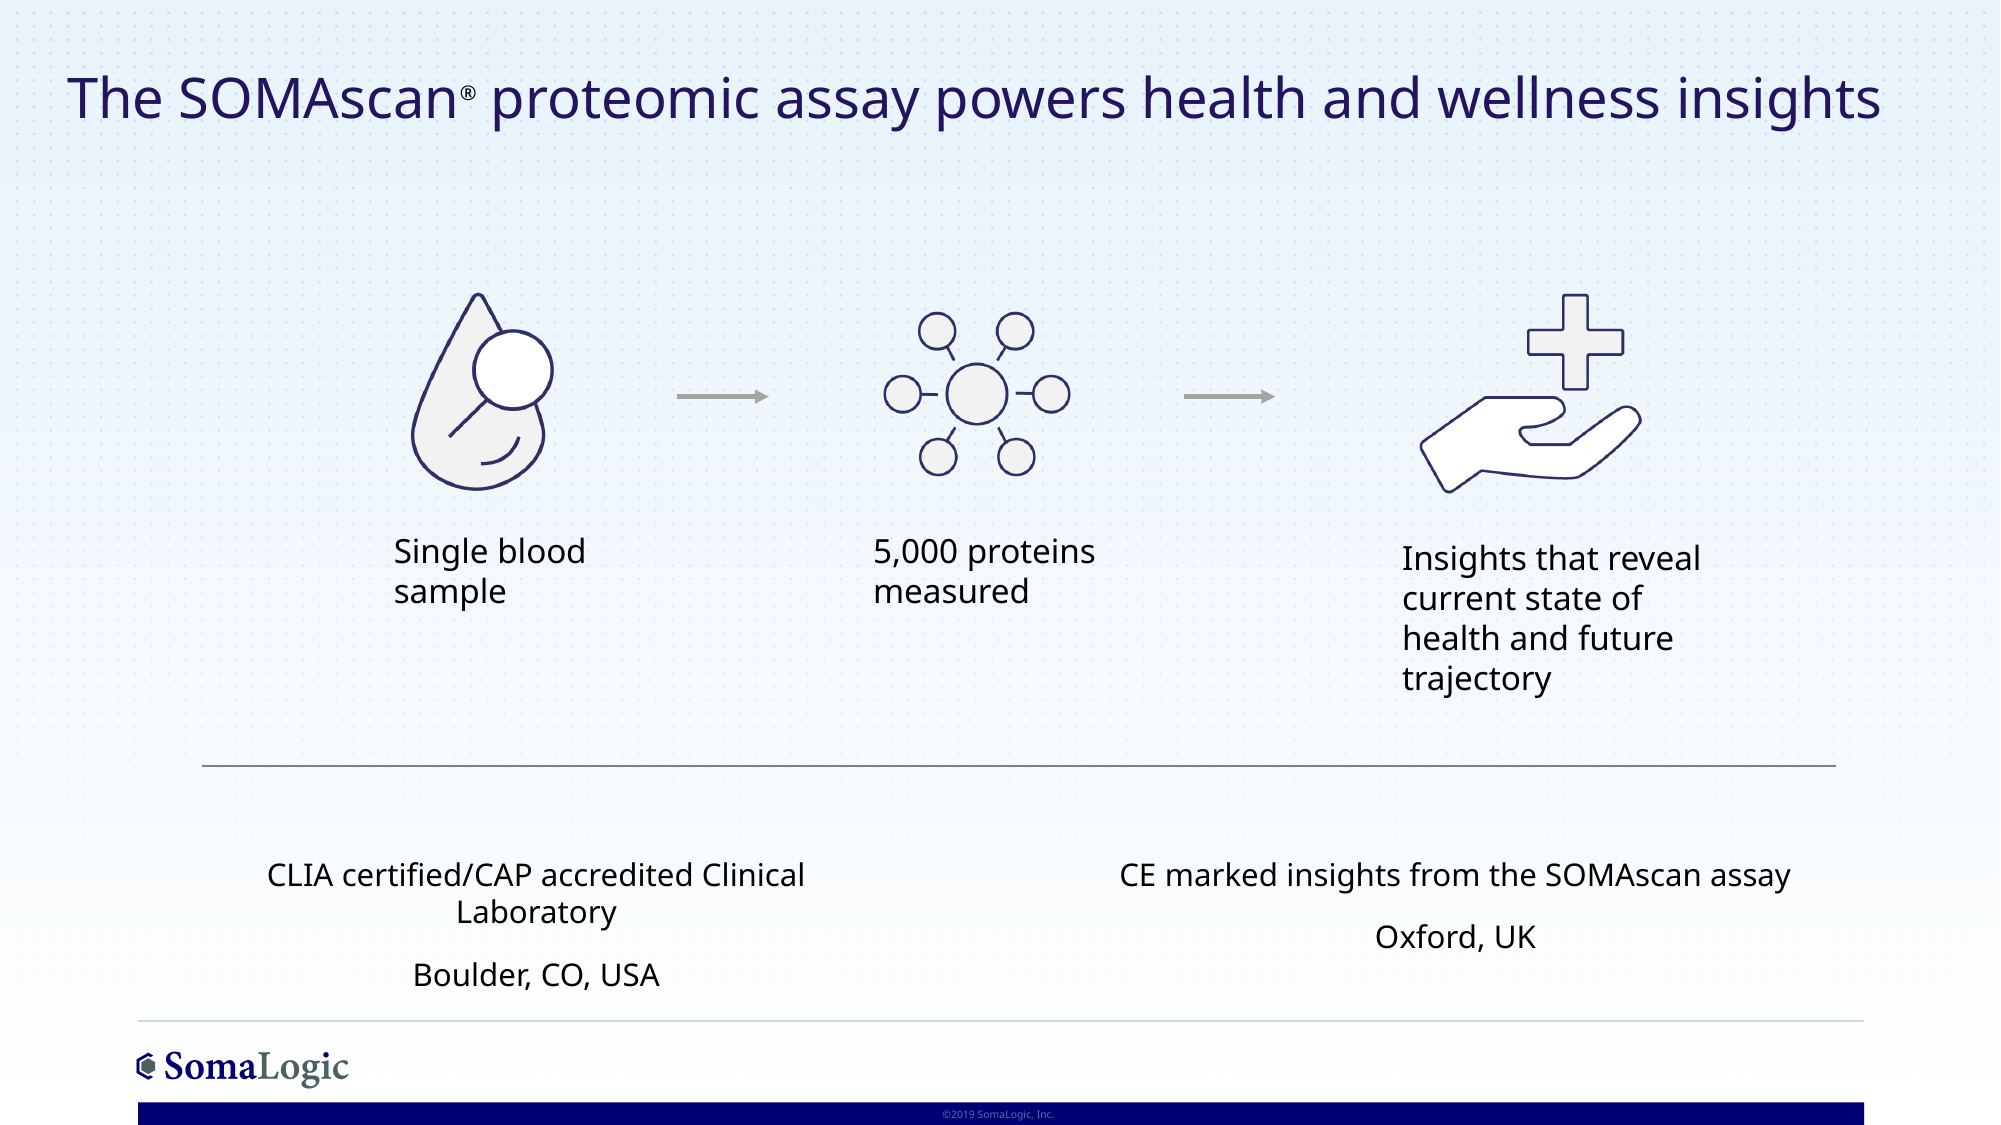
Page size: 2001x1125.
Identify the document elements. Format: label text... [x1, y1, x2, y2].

picture [0, 0, 2001, 1125]
text_box Single blood sample [378, 522, 655, 618]
text_box CLIA certified/CAP accredited Clinical Laboratory Boulder, CO, USA [174, 847, 899, 979]
text_box 5,000 proteins measured [858, 522, 1184, 618]
text_box Insights that reveal current state of health and future trajectory [1387, 530, 1738, 705]
text_box CE marked insights from the SOMAscan assay Oxford, UK [999, 847, 1837, 963]
title The SOMAscan® proteomic assay powers health and wellness insights [52, 56, 1899, 144]
